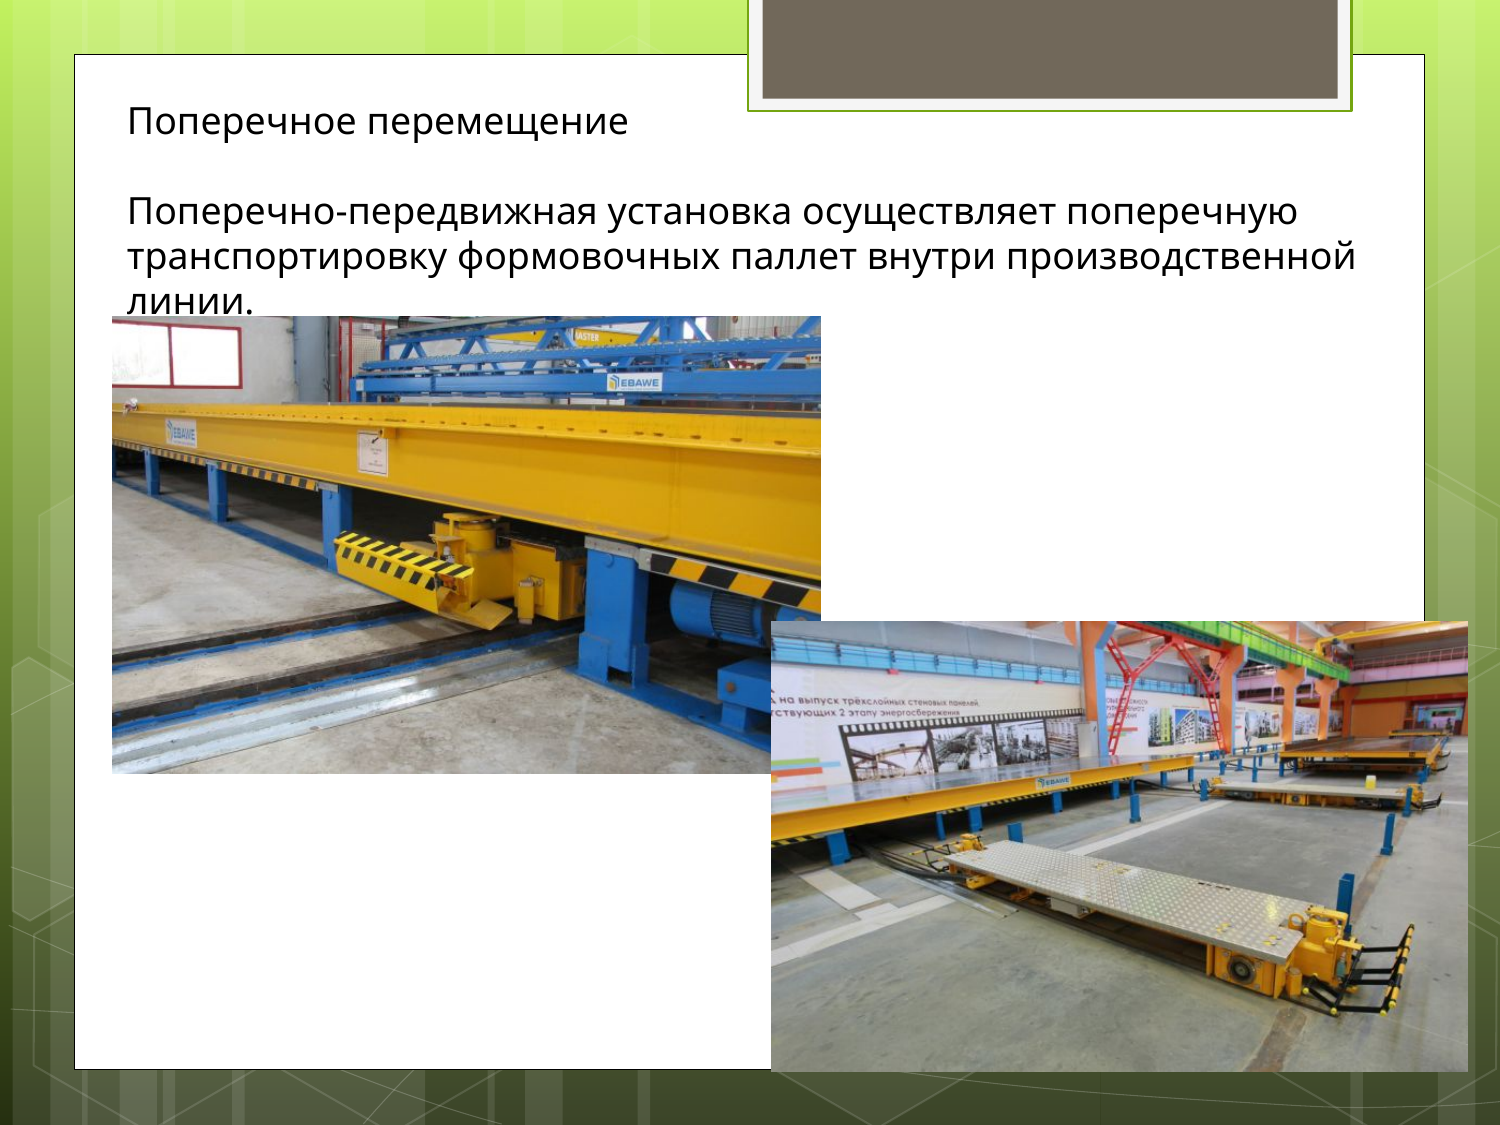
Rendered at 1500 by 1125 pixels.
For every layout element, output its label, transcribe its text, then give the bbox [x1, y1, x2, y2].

picture [111, 315, 1469, 1072]
text_box Поперечное перемещение Поперечно-передвижная установка осуществляет поперечную транспортировку формовочных паллет внутри производственной линии. [112, 89, 1459, 330]
